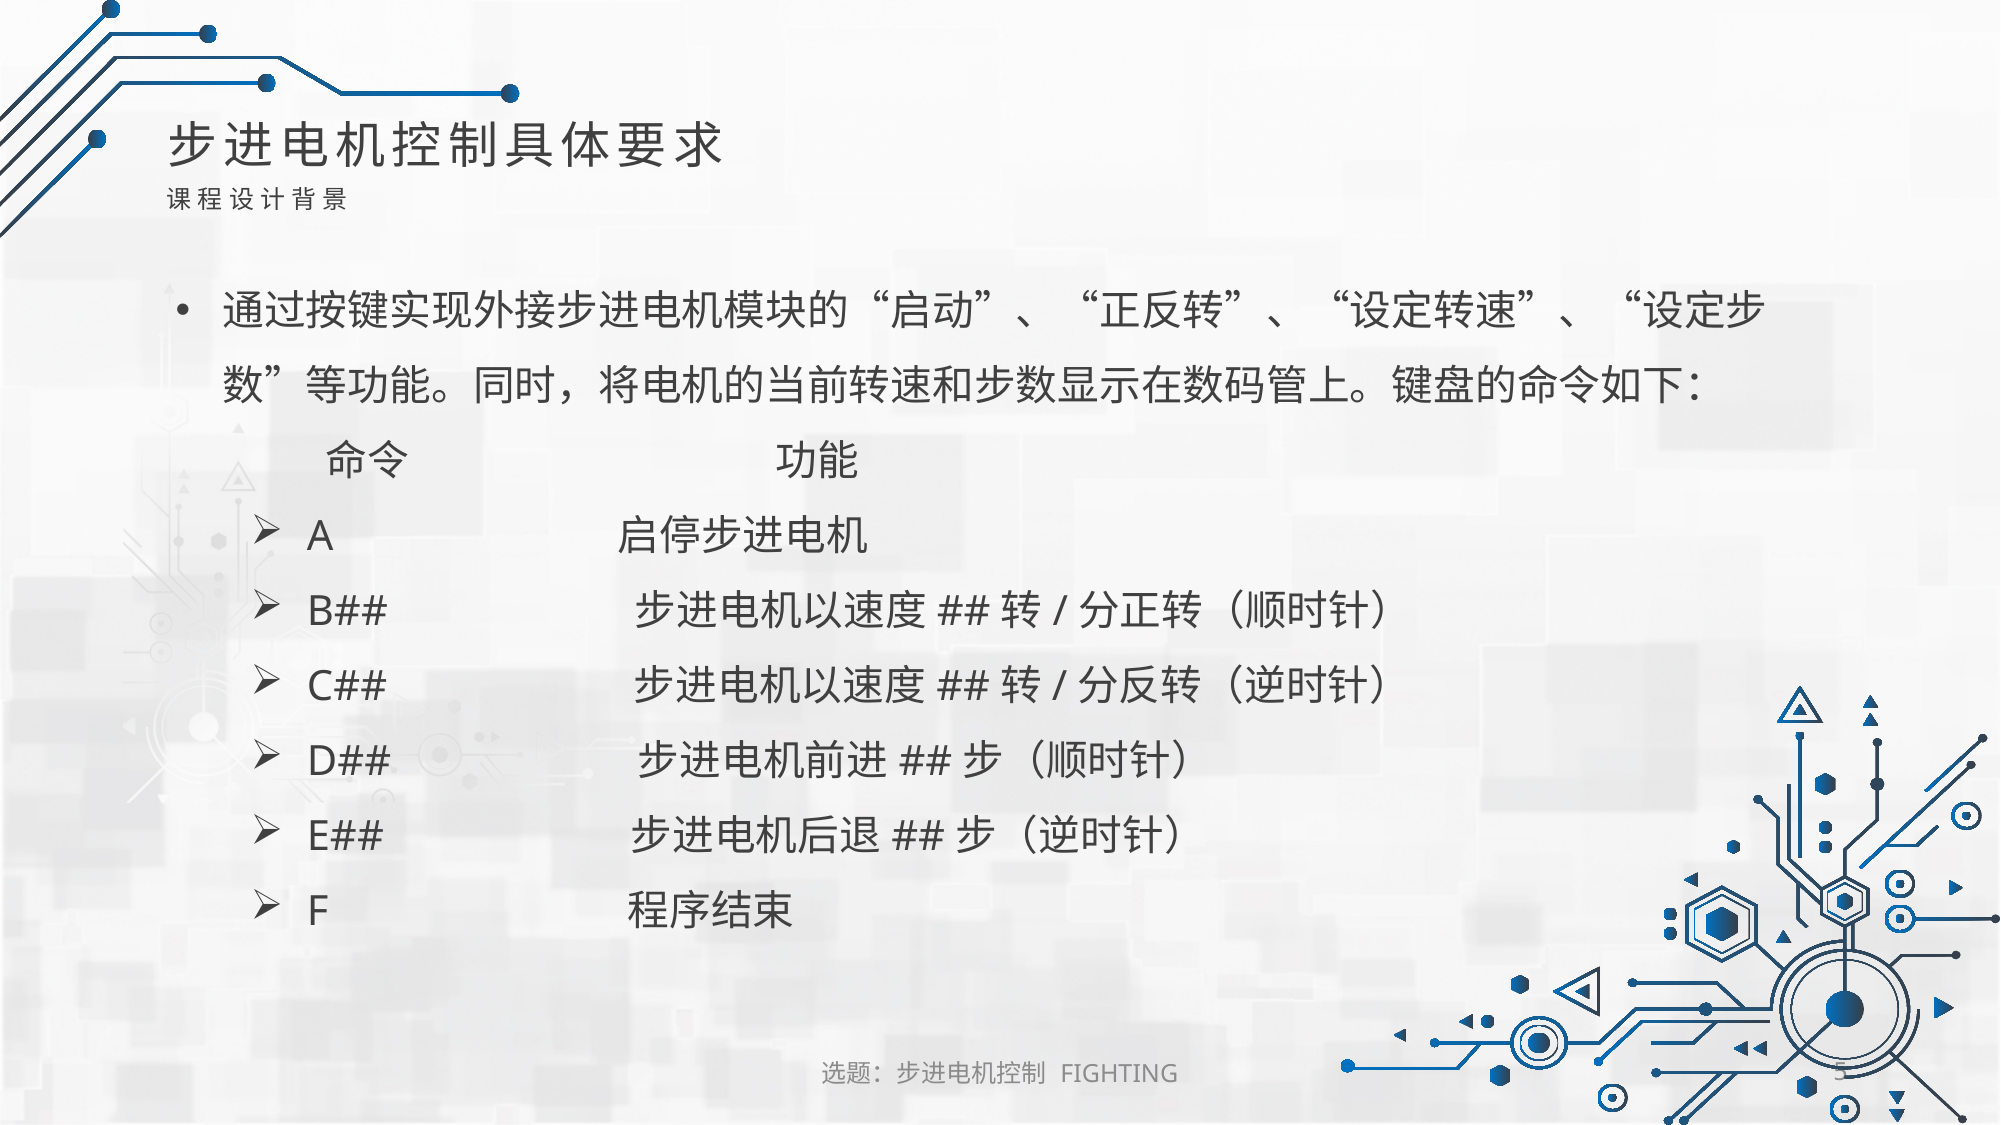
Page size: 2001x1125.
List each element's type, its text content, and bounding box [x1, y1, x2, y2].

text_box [1340, 685, 2000, 1125]
text_box 步进电机控制具体要求 [520, 106, 750, 181]
footer 选题：步进电机控制 FIGHTING [662, 1042, 1338, 1103]
picture [0, 0, 2001, 1125]
text_box 通过按键实现外接步进电机模块的“启动”、“正反转”、“设定转速”、“设定步数”等功能。同时，将电机的当前转速和步数显示在数码管上。键盘的命令如下： 命令 功能 A 启停步进电机 B## 步进电机以速度##转/分正转（顺时针） C## 步进电机以速度##转/分反转（逆时针） D## 步进电机前进##步（顺时针） E## 步进电机后退##步（逆时针） F 程序结束 [160, 251, 1829, 942]
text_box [0, 0, 520, 239]
